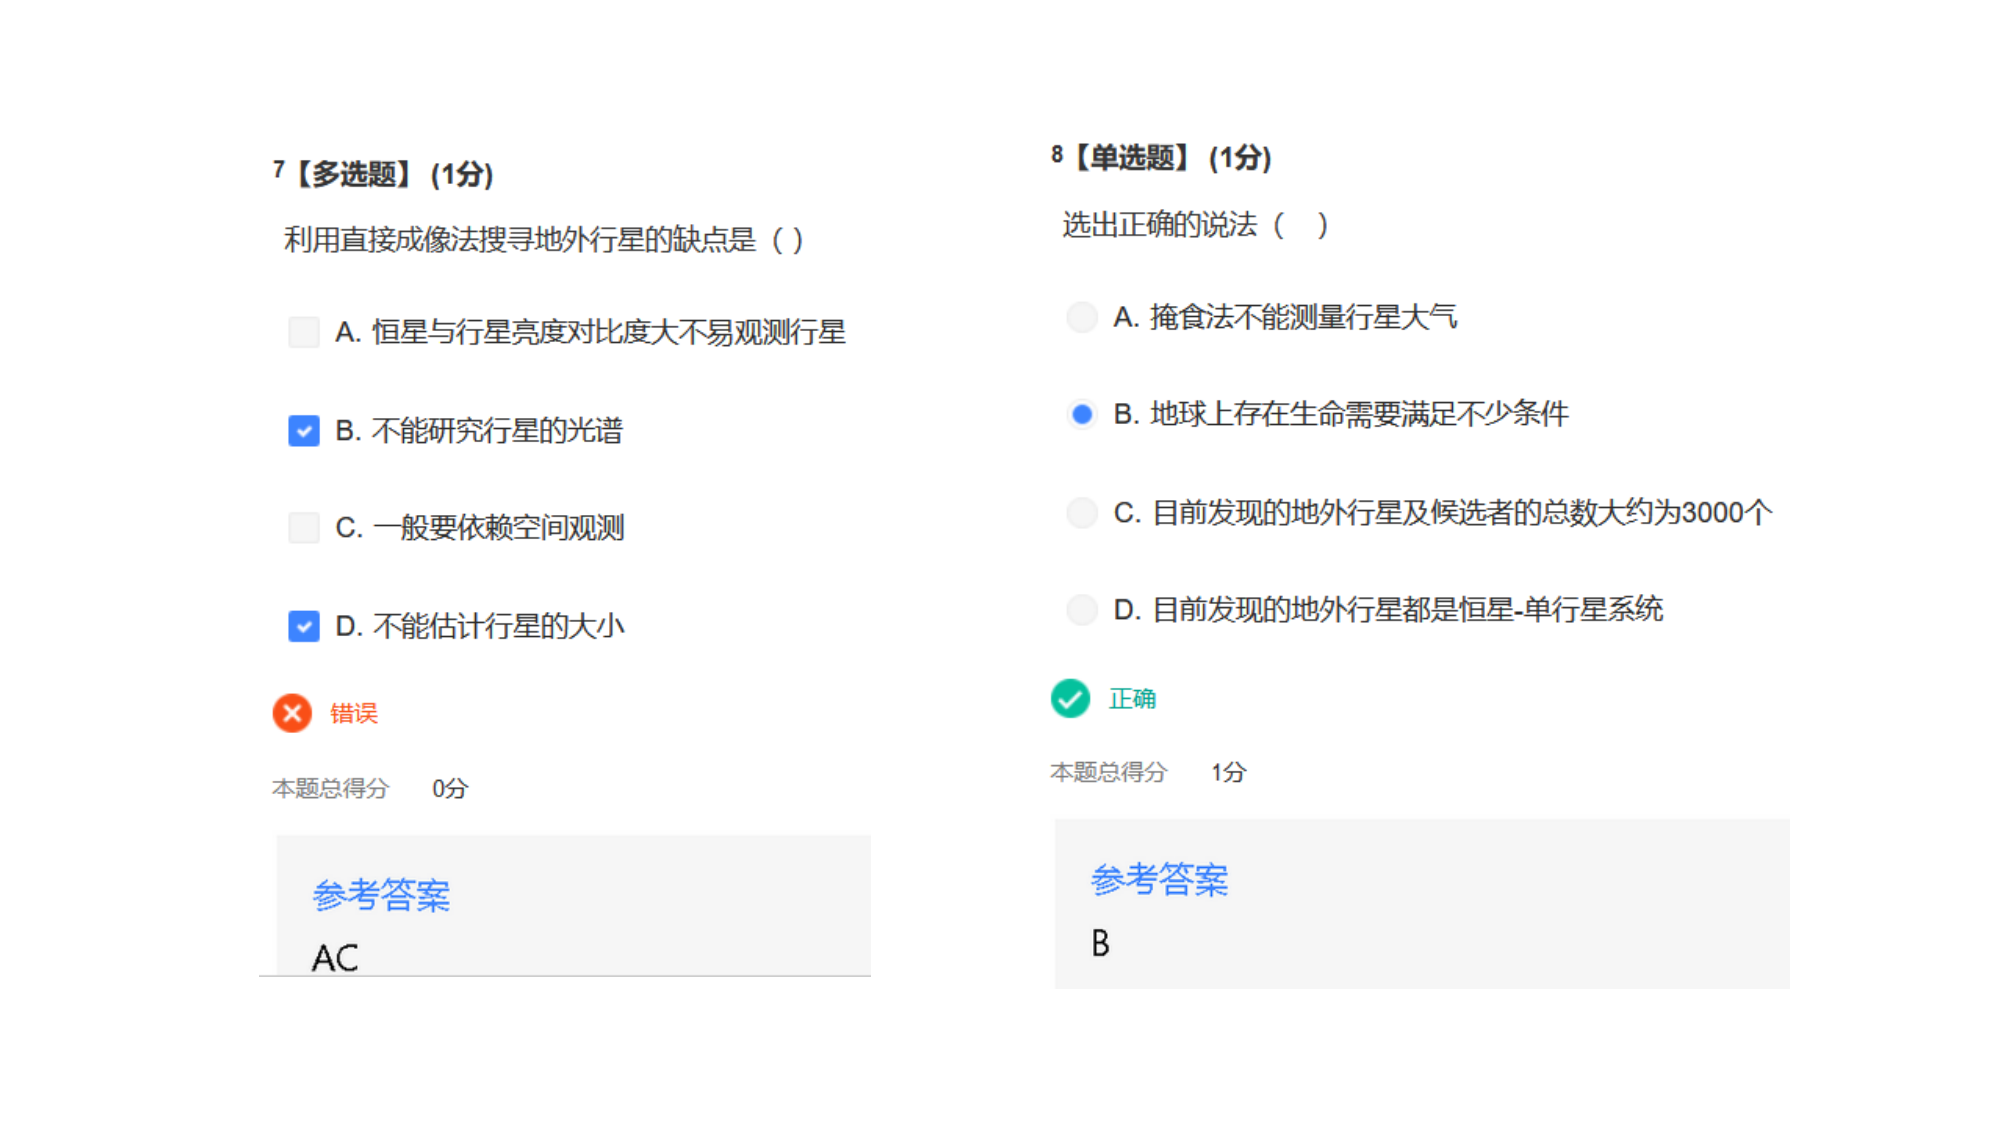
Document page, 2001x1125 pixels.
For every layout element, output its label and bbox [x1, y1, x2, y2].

picture [1031, 136, 1790, 989]
picture [259, 148, 871, 977]
